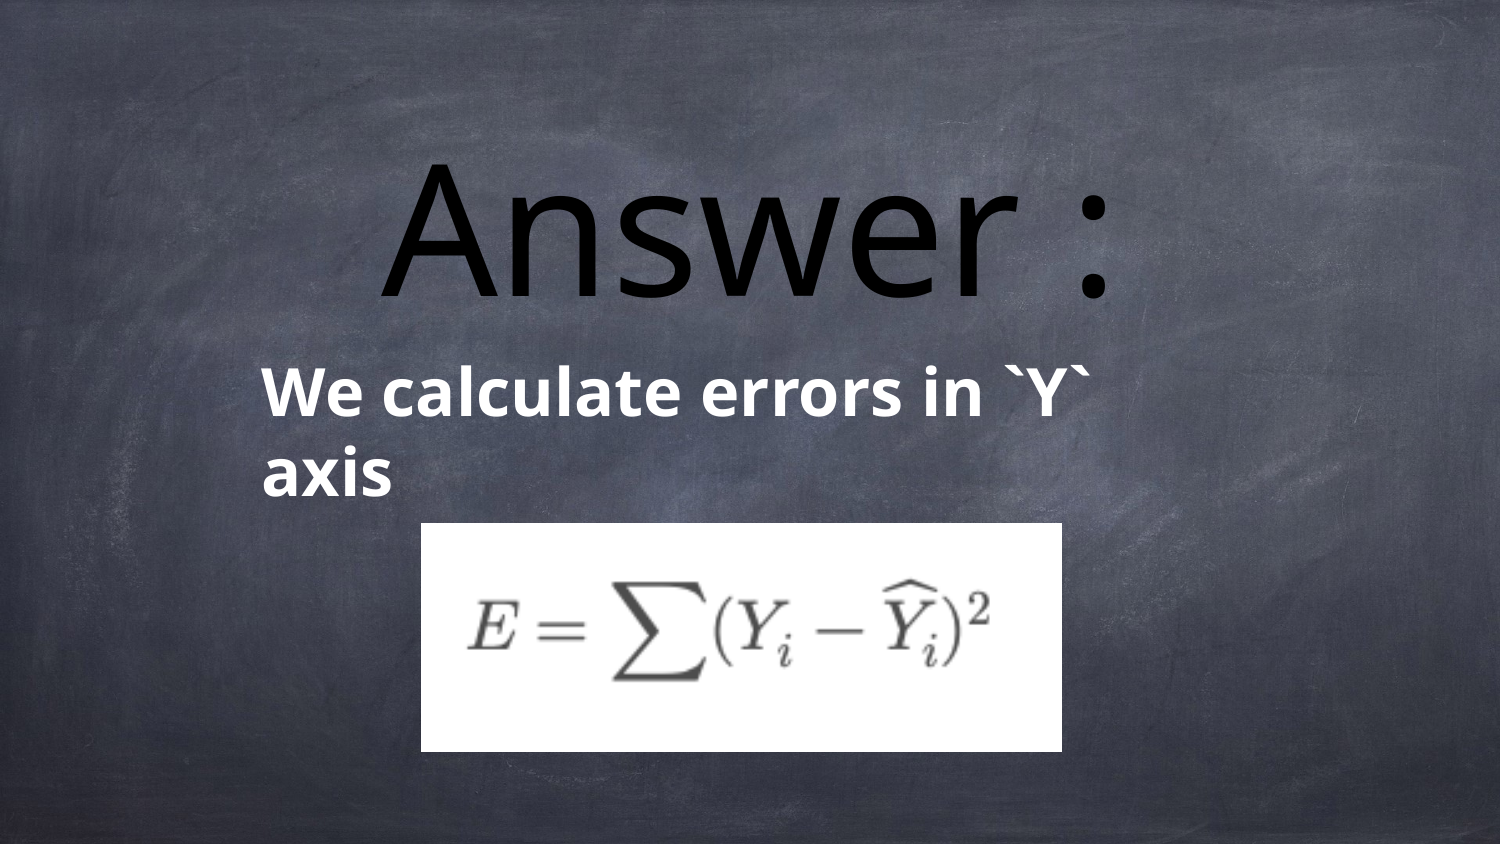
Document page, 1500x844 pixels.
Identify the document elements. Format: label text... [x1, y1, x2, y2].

text_box We calculate errors in `Y` axis [246, 342, 1253, 518]
text_box Answer : [366, 105, 1134, 341]
picture [0, 0, 1500, 844]
